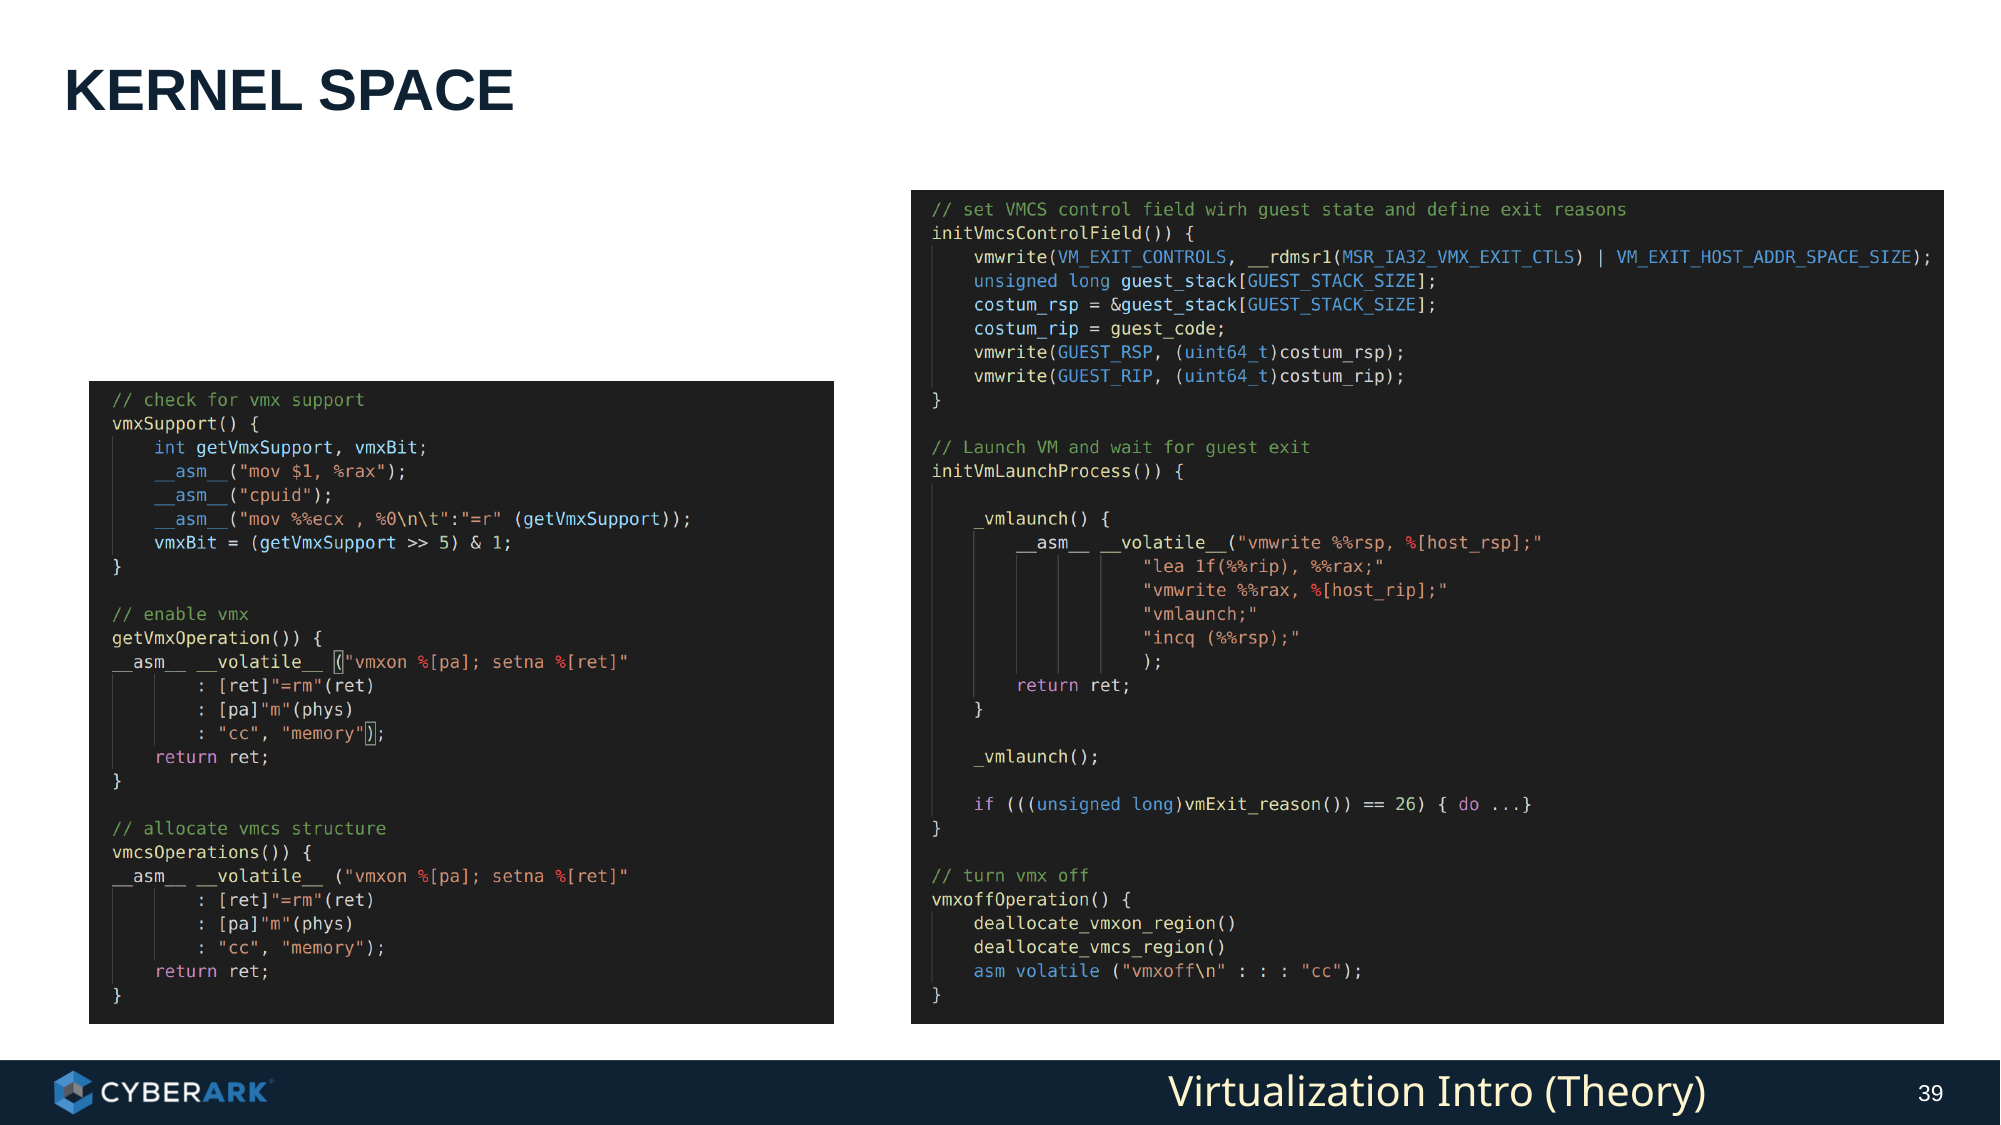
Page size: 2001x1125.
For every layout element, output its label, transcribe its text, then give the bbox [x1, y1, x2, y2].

picture [911, 190, 1944, 1024]
text_box Virtualization Intro (Theory) [1153, 1057, 2000, 1123]
picture [54, 1070, 274, 1115]
title Kernel Space [64, 57, 1959, 124]
picture [89, 381, 834, 1024]
text_box [419, 155, 1614, 577]
